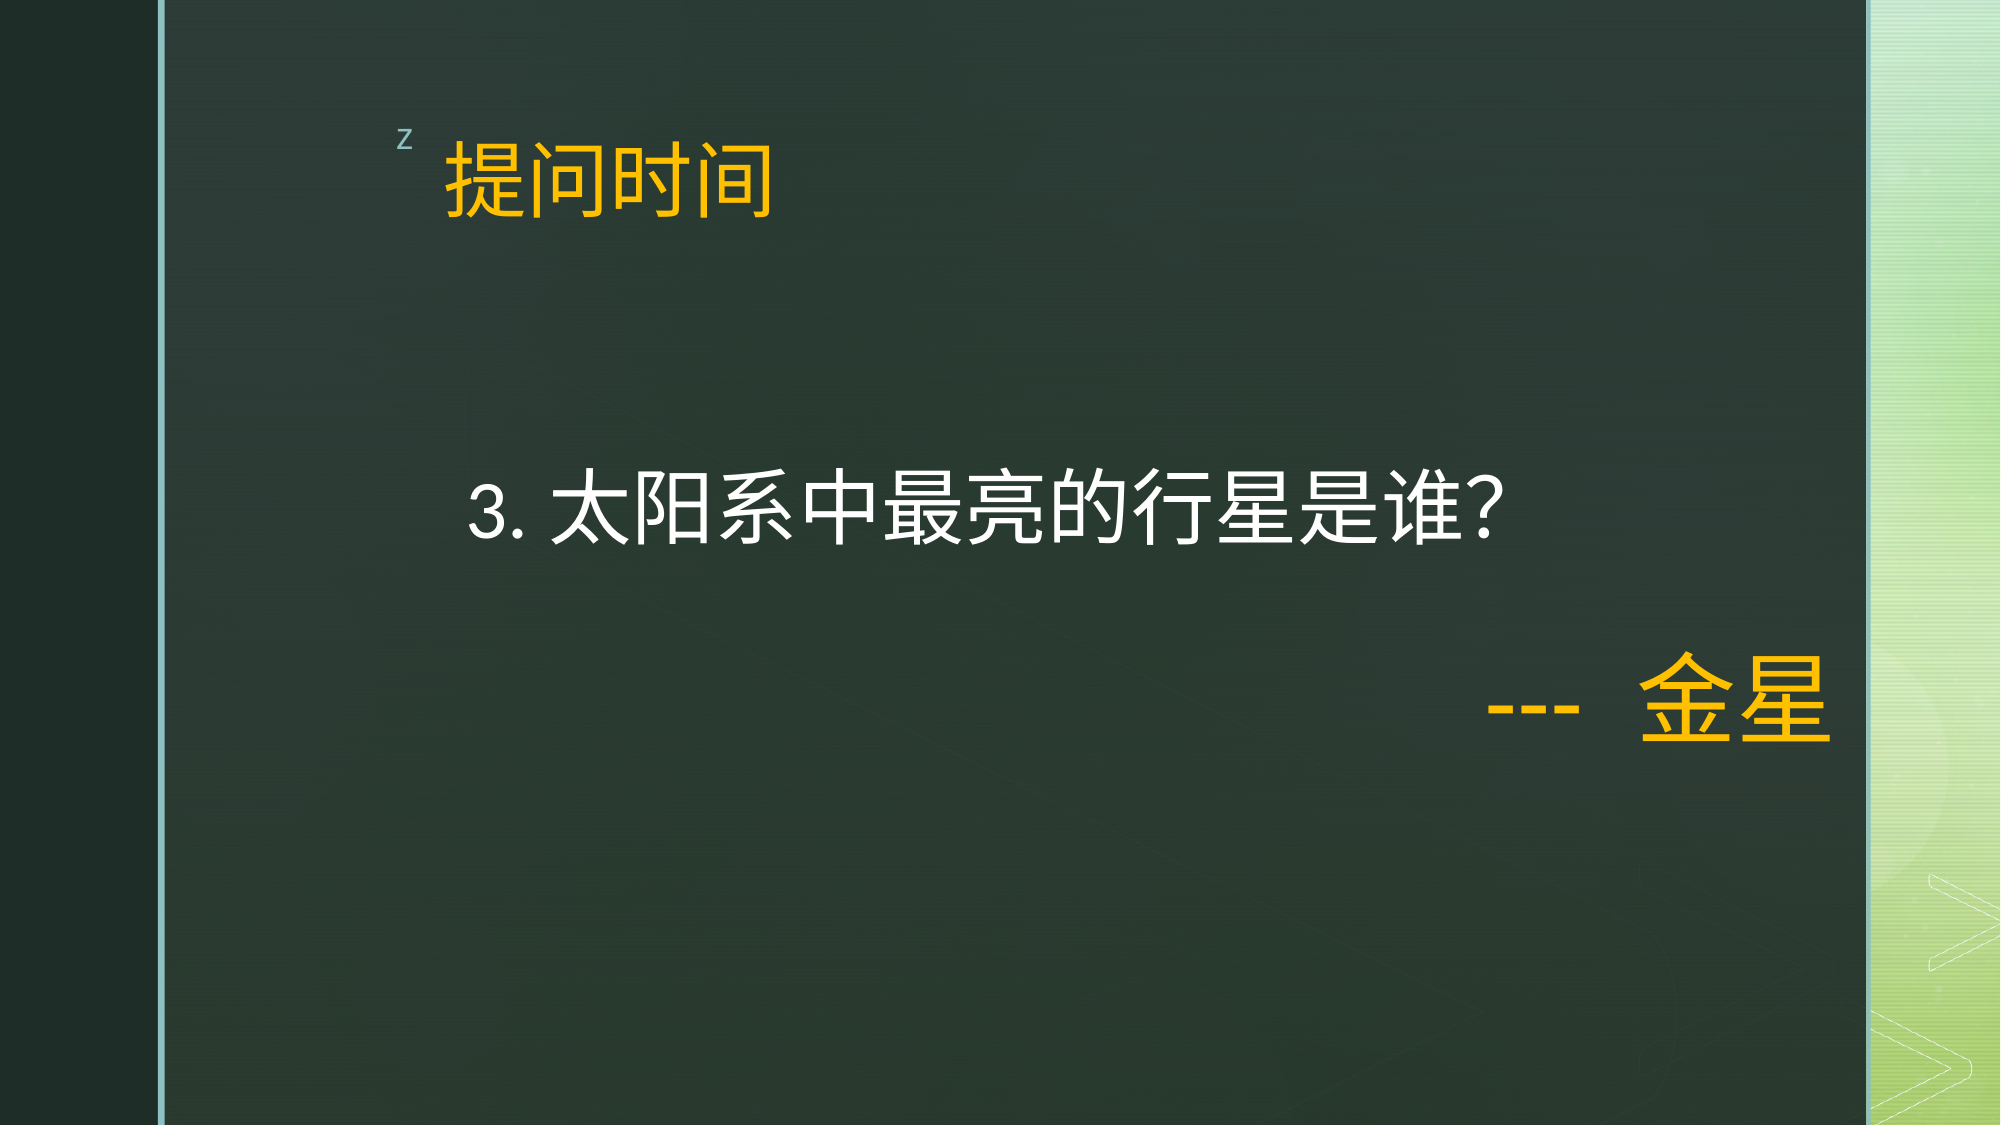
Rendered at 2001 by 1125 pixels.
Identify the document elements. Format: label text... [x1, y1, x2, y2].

text_box 3.太阳系中最亮的行星是谁？ [450, 447, 1550, 653]
picture [1871, 0, 2001, 1125]
title 提问时间 [428, 132, 1027, 310]
text_box --- 金星 [1212, 628, 1851, 764]
